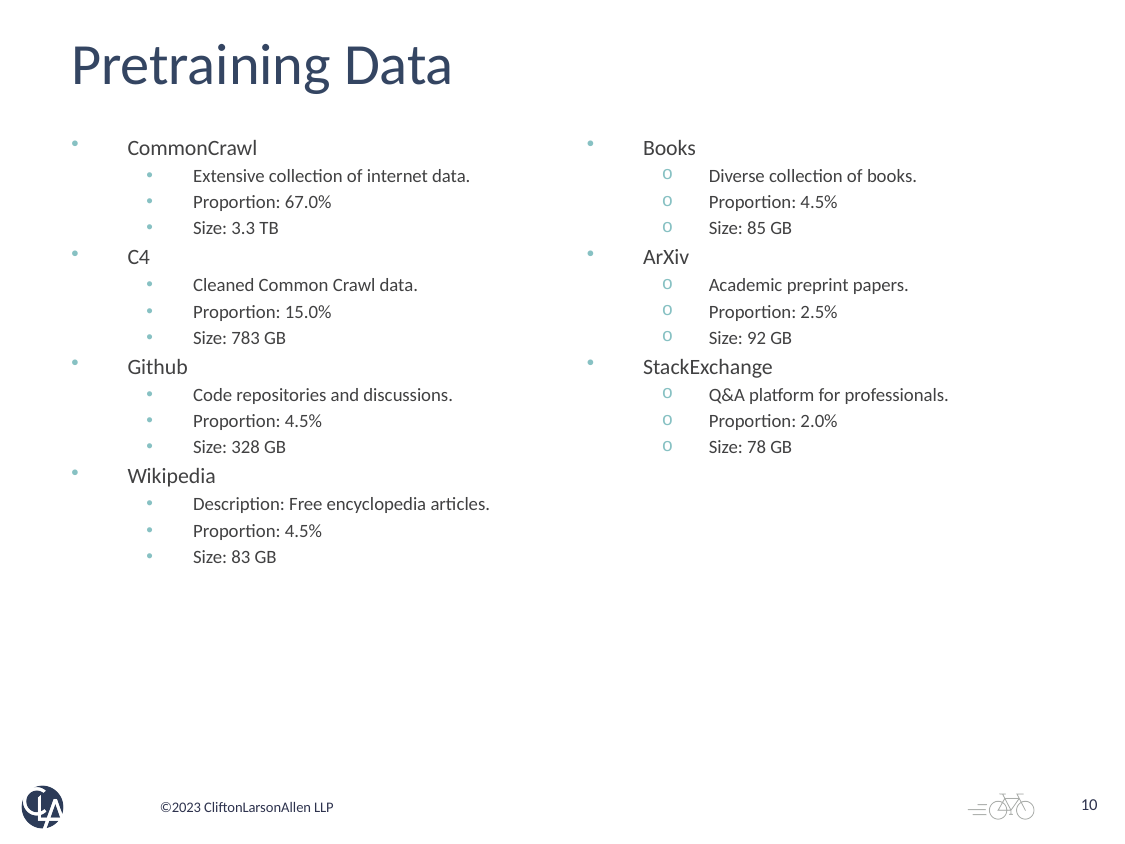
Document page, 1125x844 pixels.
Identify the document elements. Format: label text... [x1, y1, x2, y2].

picture [966, 792, 1036, 821]
slide_number 10 [1047, 775, 1113, 833]
list CommonCrawl Extensive collection of internet data. Proportion: 67.0% Size: 3.3 TB C4 Cleaned Common Crawl data. Proportion: 15.0% Size: 783 GB Github Code repositories and discussions. Proportion: 4.5% Size: 328 GB Wikipedia Description: Free encyclopedia articles. Proportion: 4.5% Size: 83 GB [56, 125, 554, 741]
picture [21, 785, 64, 829]
title Pretraining Data [56, 4, 1069, 118]
list Books Diverse collection of books. Proportion: 4.5% Size: 85 GB ArXiv Academic preprint papers. Proportion: 2.5% Size: 92 GB StackExchange Q&A platform for professionals. Proportion: 2.0% Size: 78 GB [571, 125, 1069, 741]
